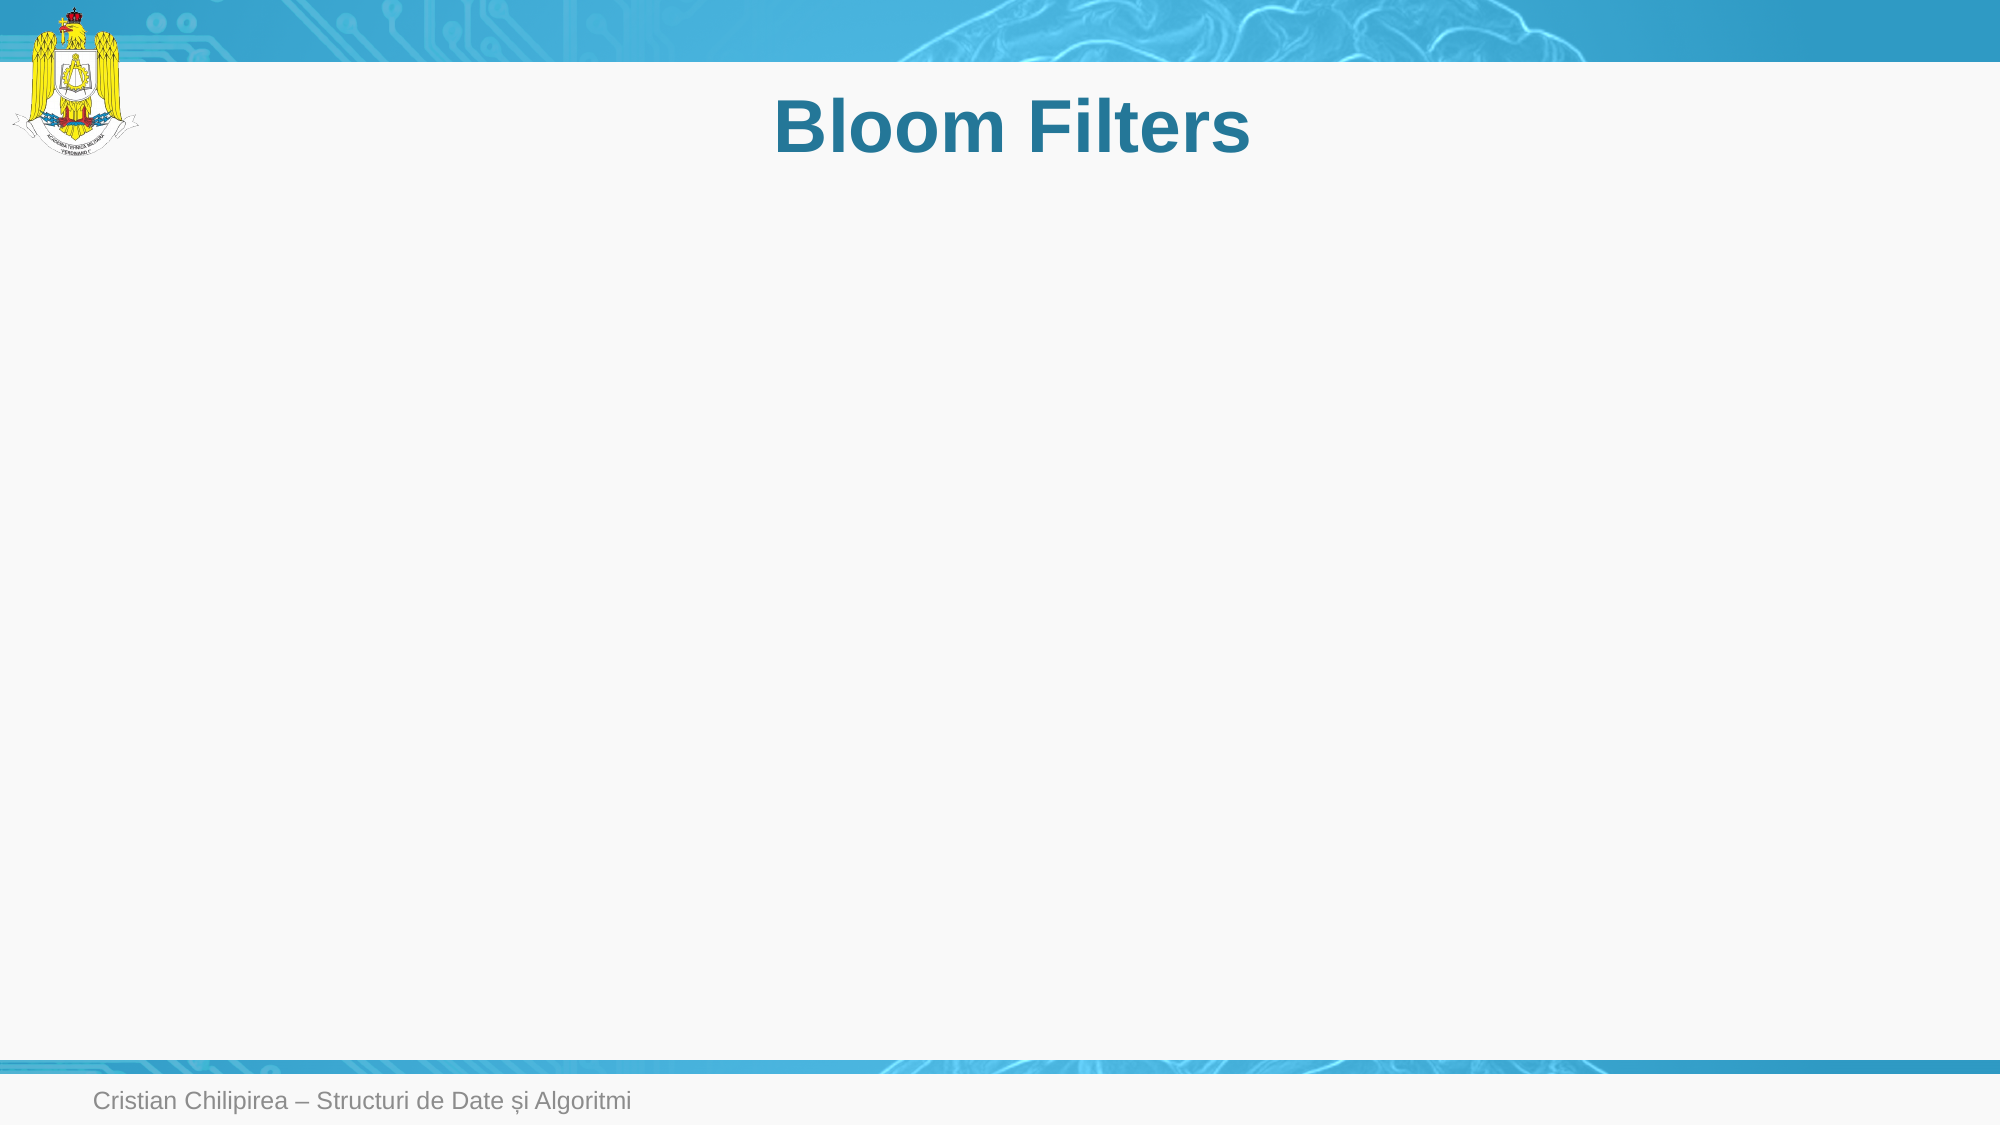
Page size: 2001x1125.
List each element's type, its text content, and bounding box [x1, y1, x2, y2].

picture [0, 1060, 2000, 1074]
footer Cristian Chilipirea – Structuri de Date și Algoritmi [77, 1073, 1338, 1125]
picture [0, 0, 2000, 156]
title Bloom Filters [150, 76, 1876, 180]
